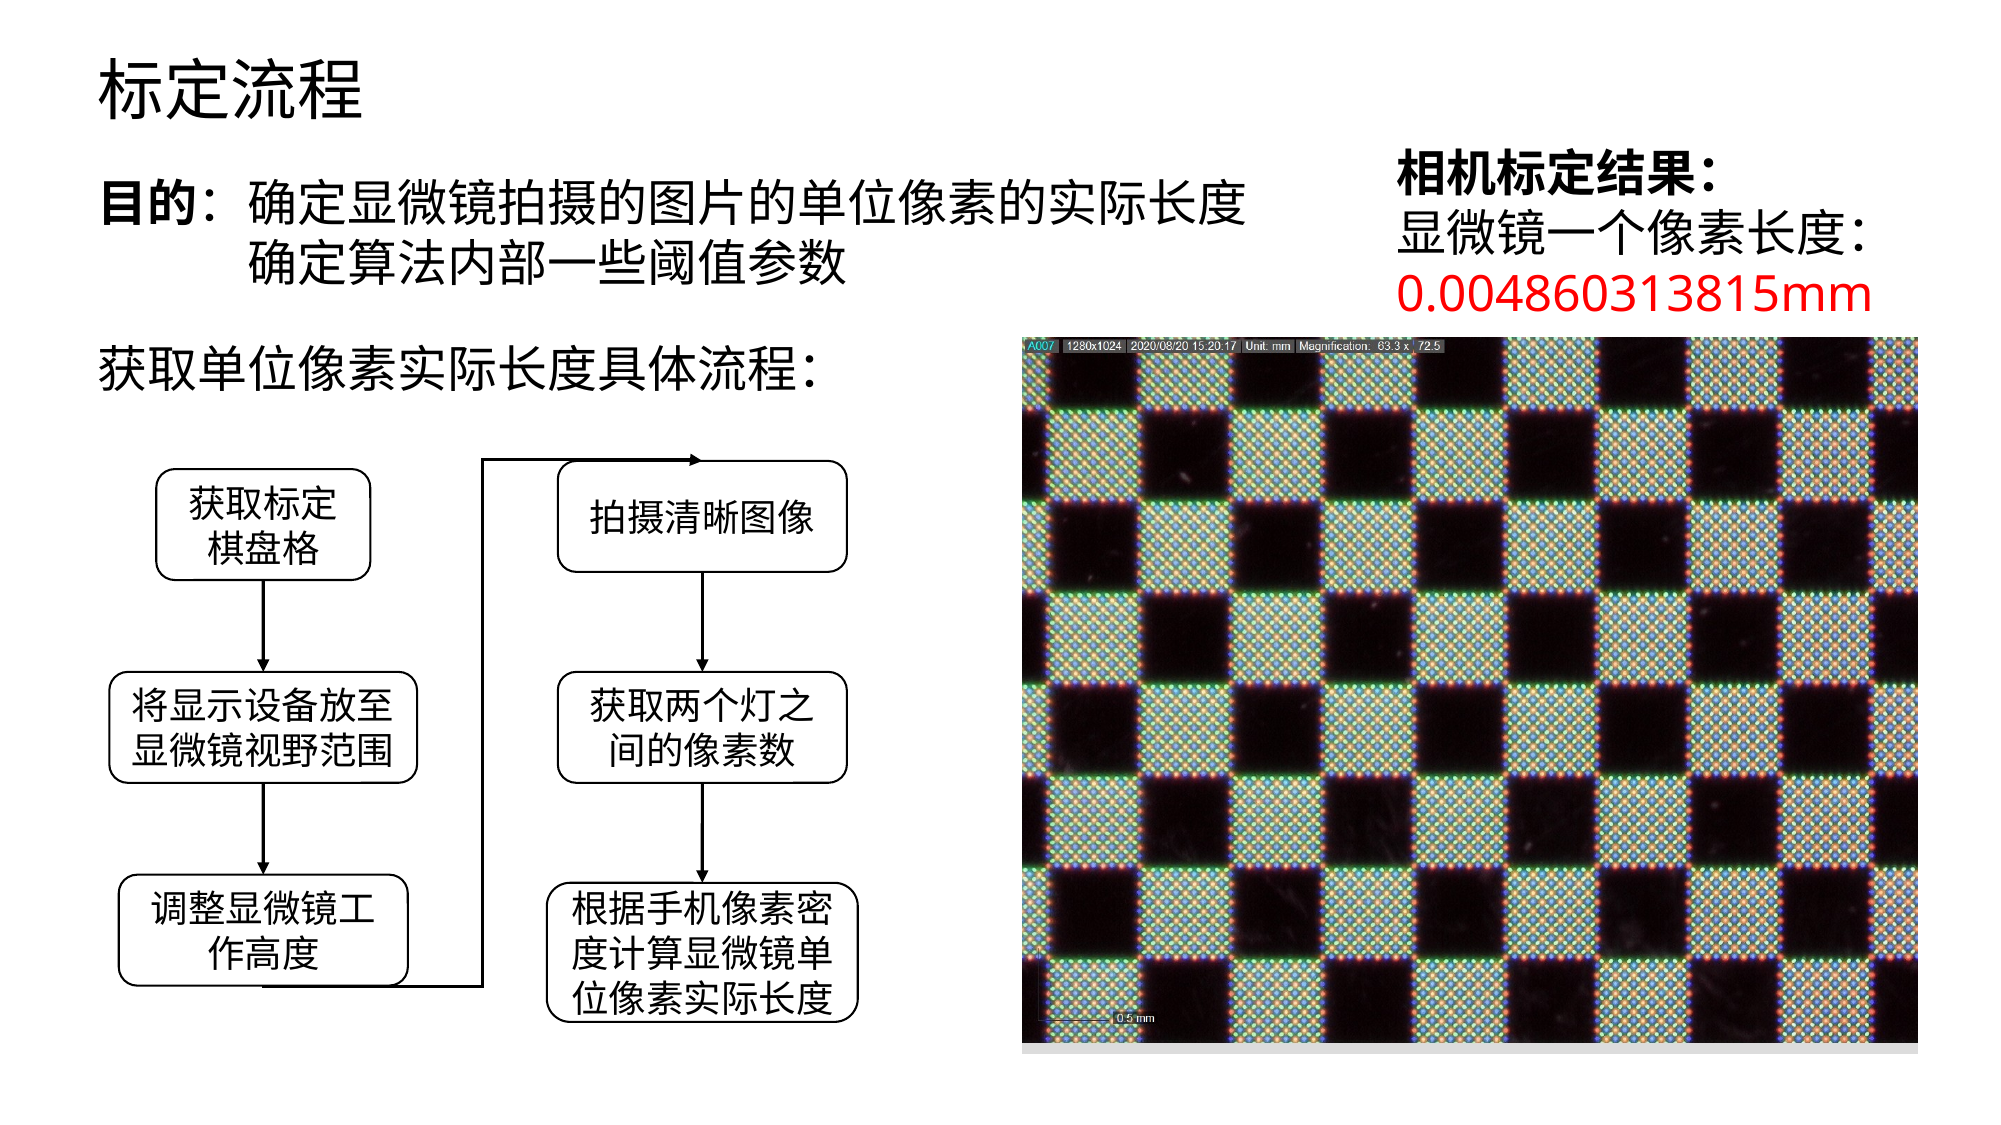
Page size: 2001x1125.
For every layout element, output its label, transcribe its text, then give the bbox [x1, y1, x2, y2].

text_box 获取单位像素实际长度具体流程： [82, 329, 891, 405]
text_box 获取标定棋盘格 [155, 468, 372, 582]
text_box 拍摄清晰图像 [556, 459, 848, 573]
picture [1022, 337, 1918, 1054]
text_box 调整显微镜工作高度 [117, 873, 409, 987]
text_box 根据手机像素密度计算显微镜单位像素实际长度 [545, 881, 859, 1023]
text_box 相机标定结果： 显微镜一个像素长度： 0.004860313815mm [1381, 134, 1918, 329]
text_box 获取两个灯之间的像素数 [746, 670, 848, 784]
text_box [220, 503, 746, 943]
text_box 目的：确定显微镜拍摄的图片的单位像素的实际长度 确定算法内部一些阈值参数 [82, 164, 1282, 300]
text_box 标定流程 [82, 40, 541, 135]
text_box 将显示设备放至显微镜视野范围 [108, 670, 220, 784]
